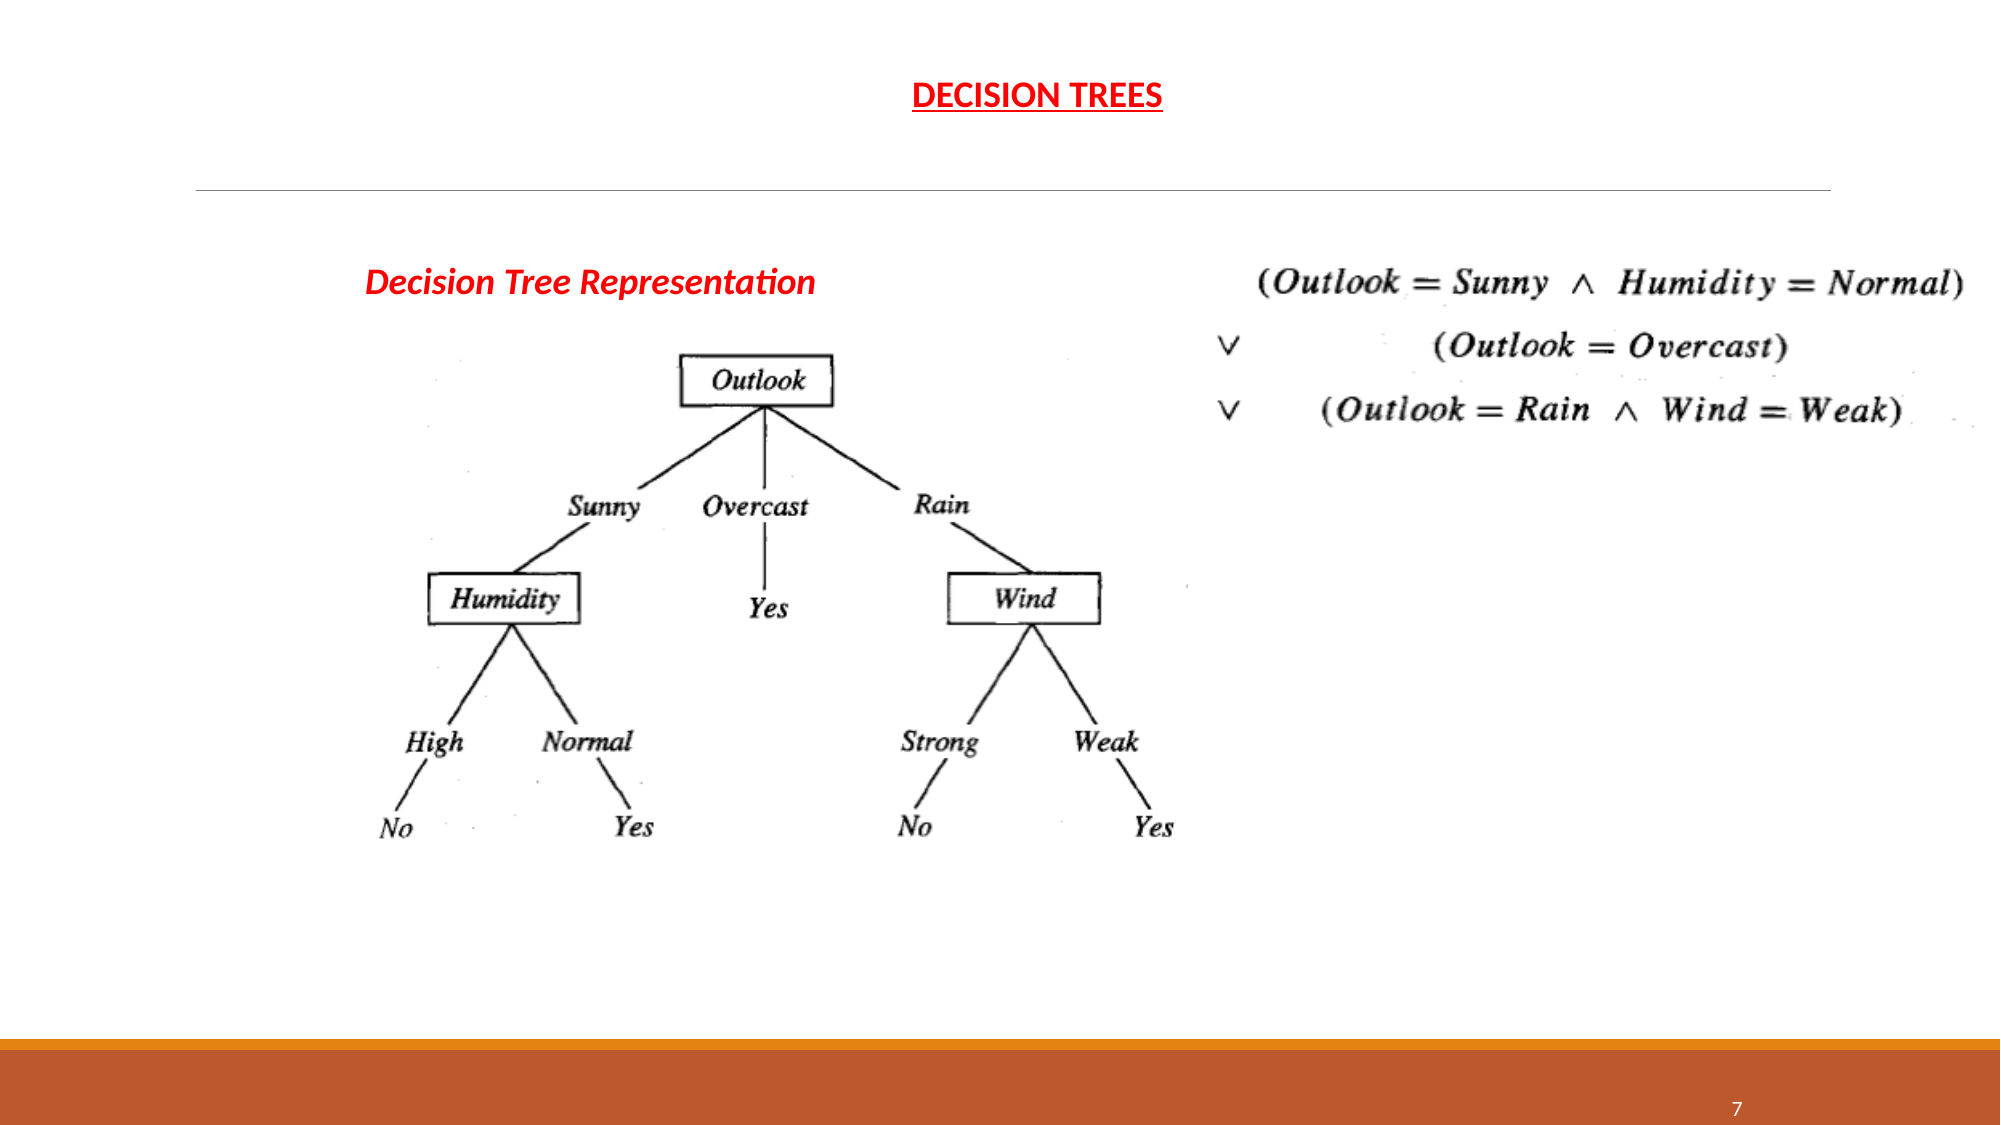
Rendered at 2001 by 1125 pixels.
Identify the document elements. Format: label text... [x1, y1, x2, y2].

slide_number 7 [1716, 1084, 1750, 1125]
text_box DECISION TREES [382, 62, 1693, 123]
text_box Decision Tree Representation [357, 249, 1198, 310]
picture [1200, 246, 1977, 437]
picture [361, 341, 1189, 851]
